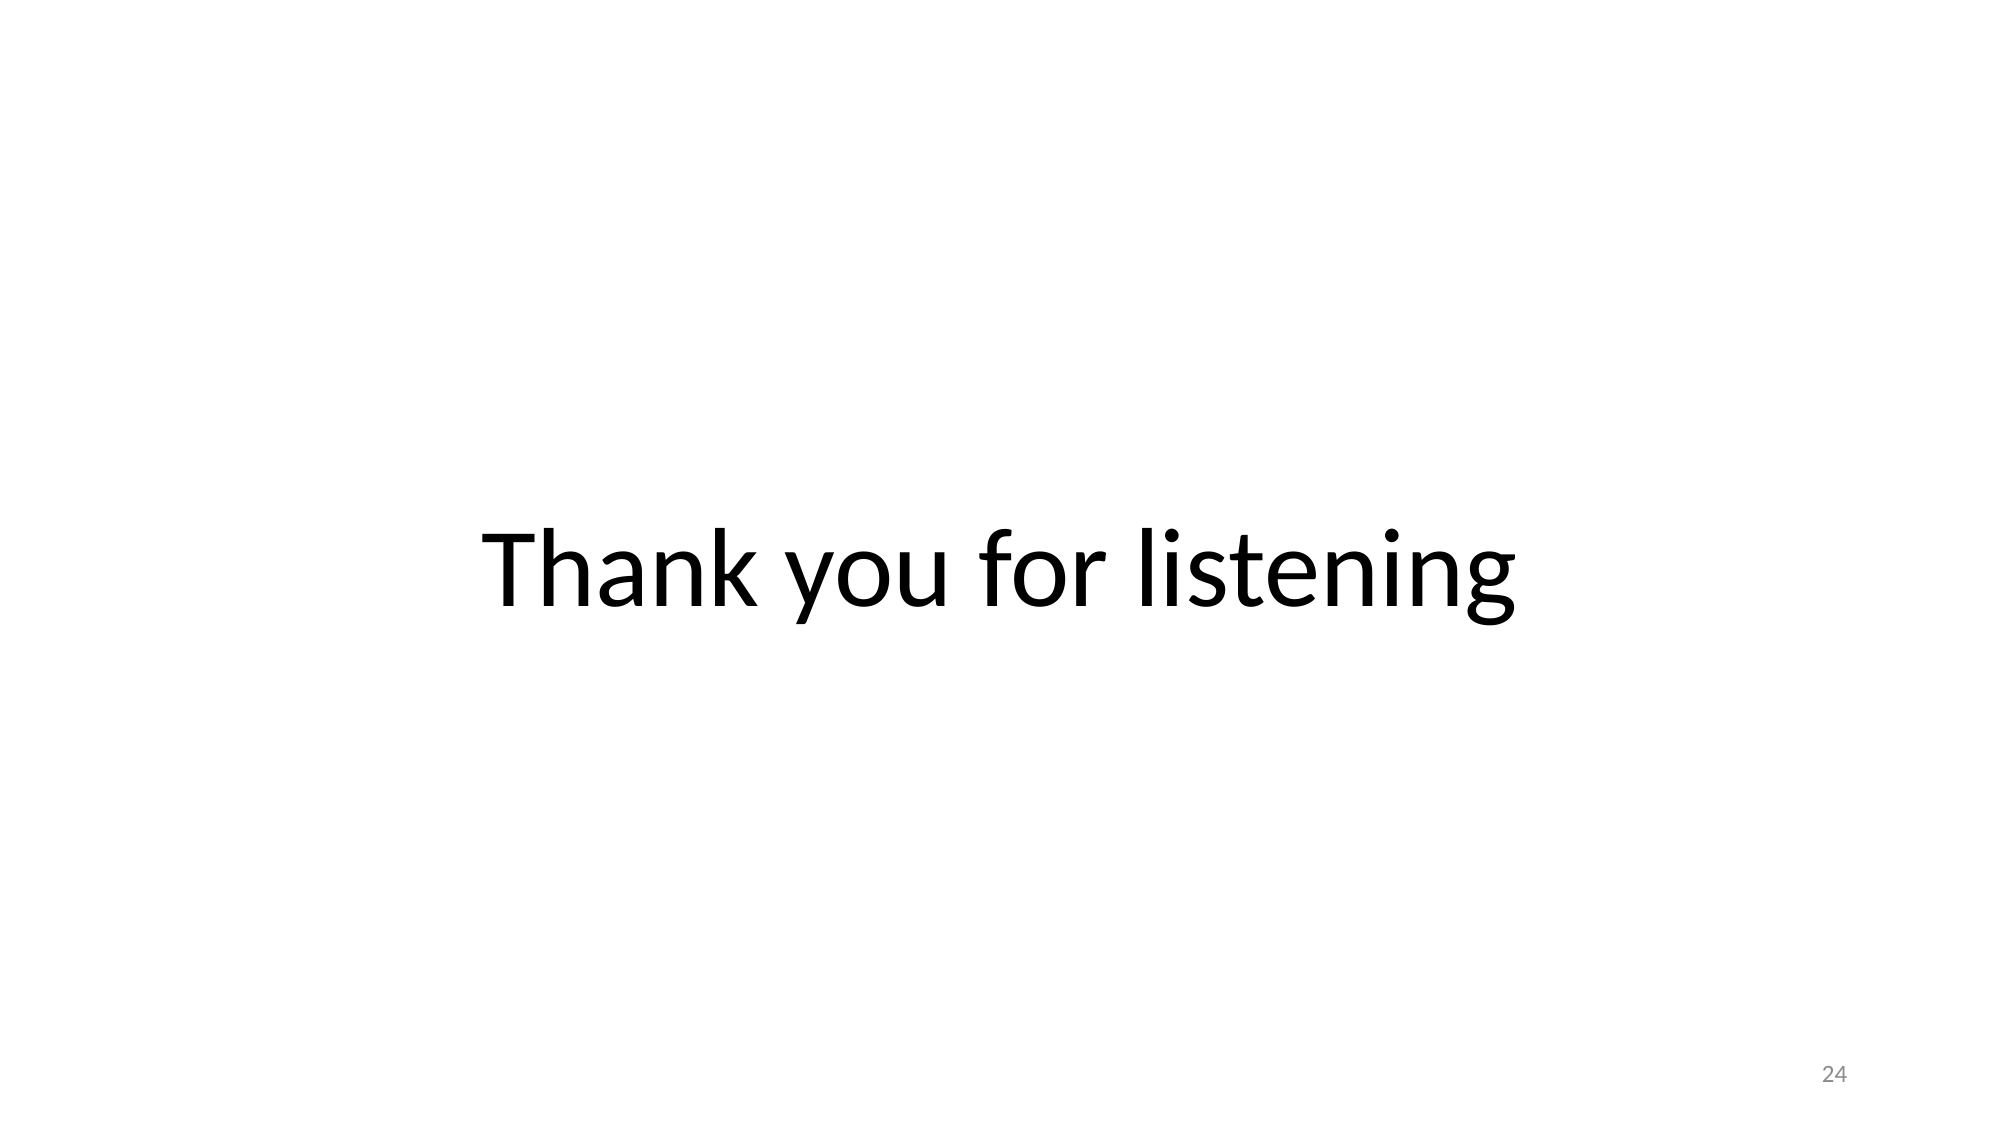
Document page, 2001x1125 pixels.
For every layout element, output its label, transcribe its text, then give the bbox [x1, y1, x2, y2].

slide_number 24 [1412, 1042, 1863, 1103]
text_box Thank you for listening [466, 486, 1534, 637]
